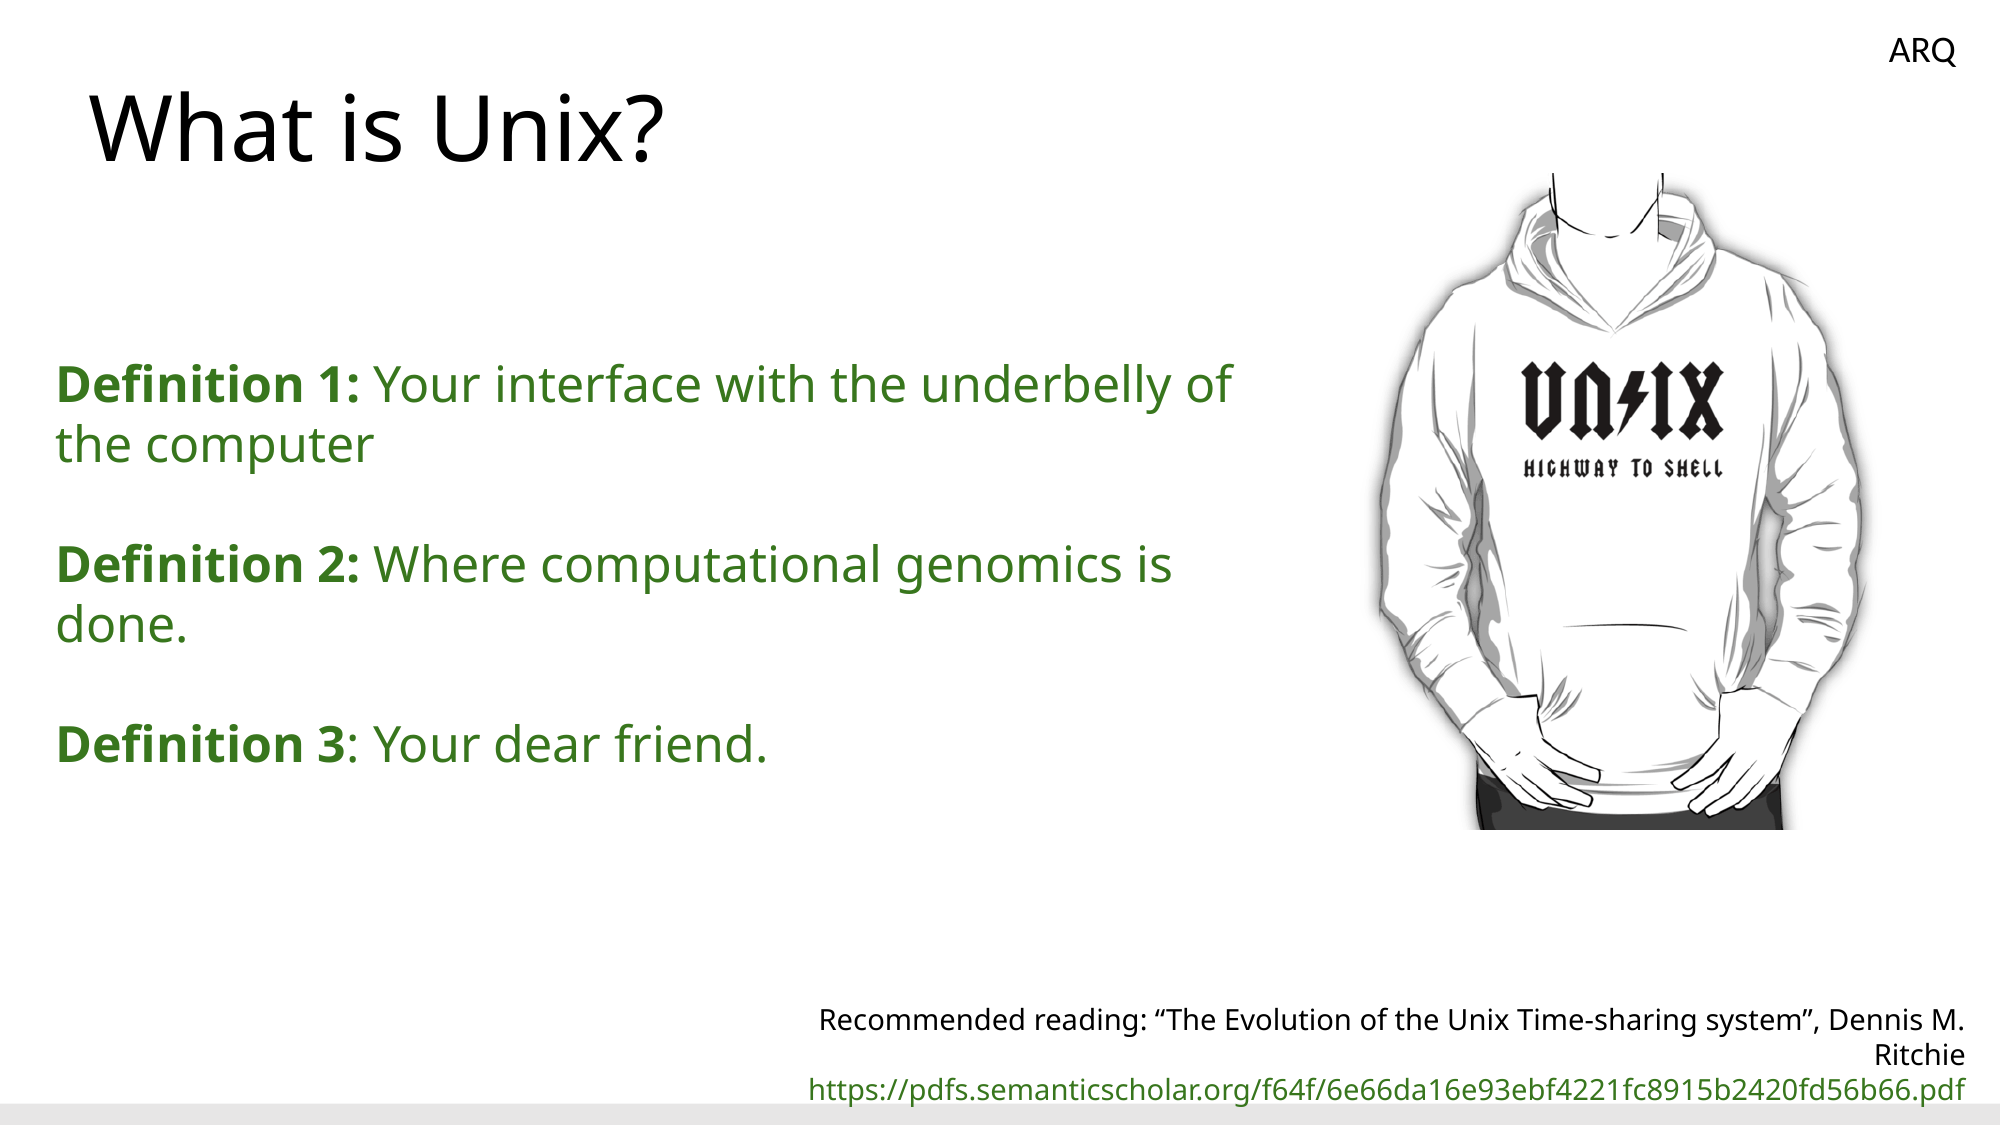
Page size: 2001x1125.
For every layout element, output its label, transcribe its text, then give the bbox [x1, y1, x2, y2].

picture [1292, 173, 1949, 830]
text_box Recommended reading: “The Evolution of the Unix Time-sharing system”, Dennis M. Ritchie https://pdfs.semanticscholar.org/f64f/6e66da16e93ebf4221fc8915b2420fd56b66.pdf [729, 1016, 1986, 1091]
text_box Definition 1: Your interface with the underbelly of the computer Definition 2: Where computational genomics is done. Definition 3: Your dear friend. [35, 234, 1293, 891]
text_box ARQ [1874, 17, 1987, 78]
title What is Unix? [68, 19, 1932, 201]
